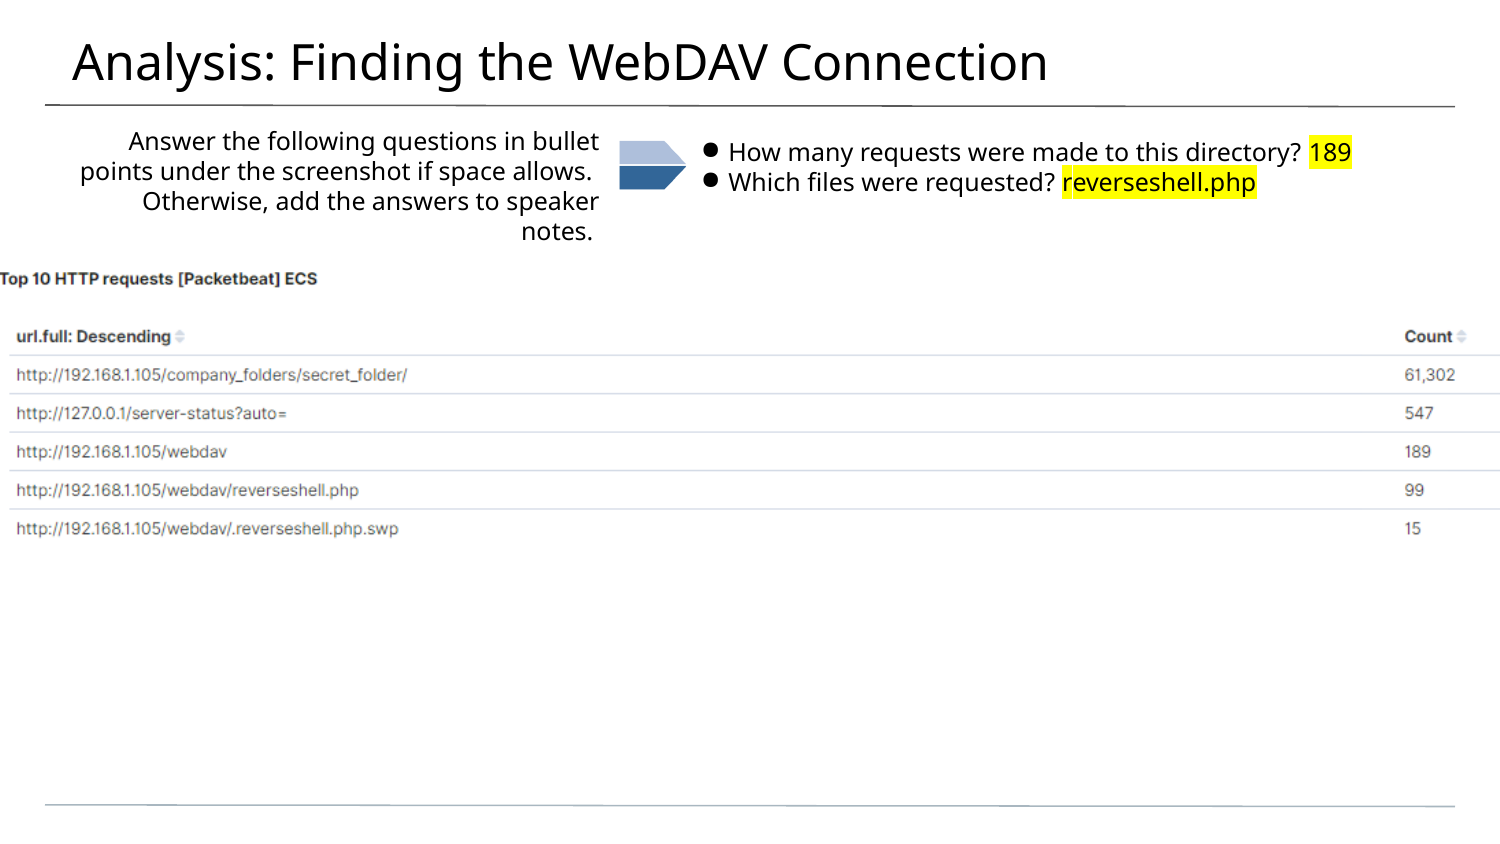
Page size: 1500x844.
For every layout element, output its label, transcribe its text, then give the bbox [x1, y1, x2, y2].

picture [616, 136, 687, 192]
picture [0, 270, 1500, 573]
title Analysis: Finding the WebDAV Connection [0, 0, 1500, 88]
subtitle How many requests were made to this directory? 189 Which files were requested? reverseshell.php [600, 121, 1500, 270]
subtitle Answer the following questions in bullet points under the screenshot if space allows. Otherwise, add the answers to speaker notes. [0, 110, 675, 269]
